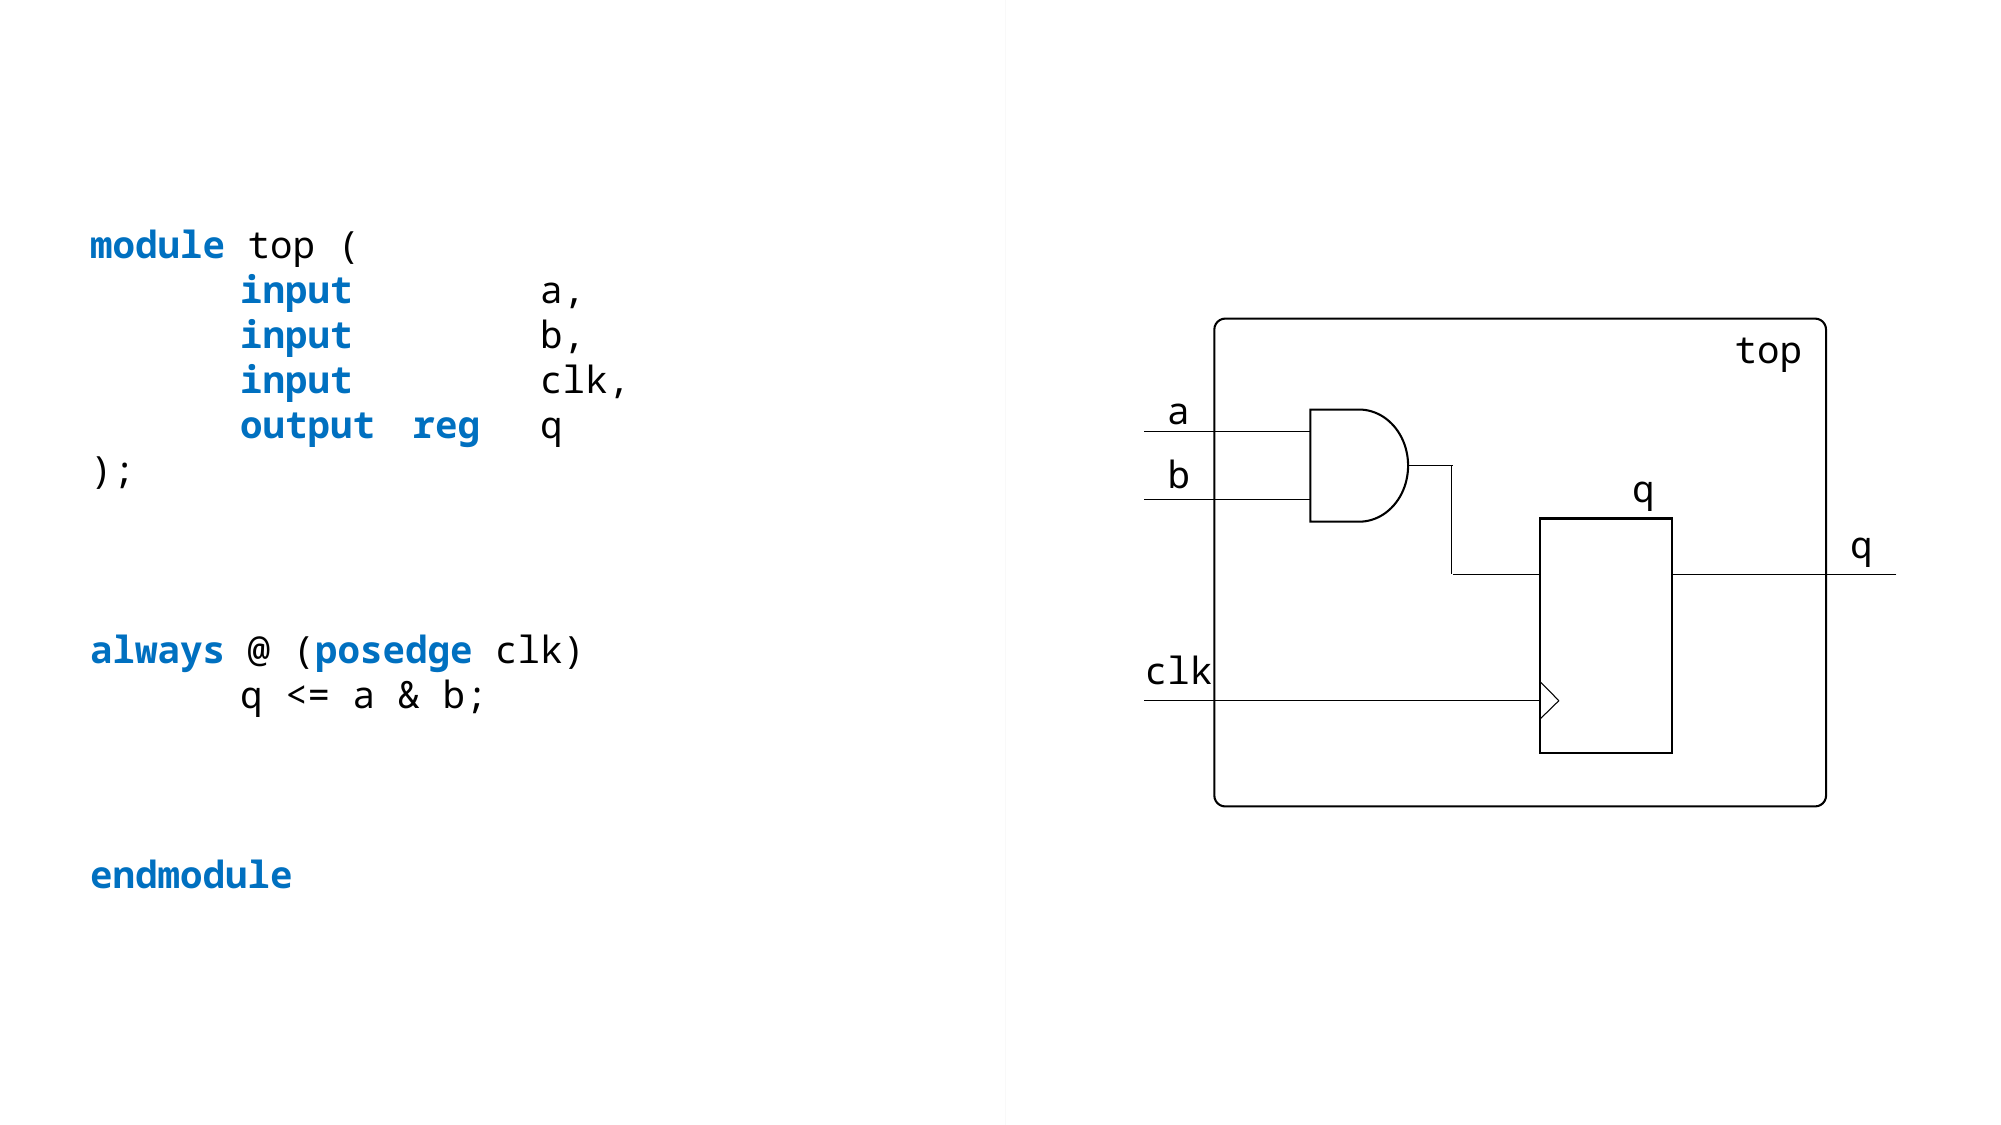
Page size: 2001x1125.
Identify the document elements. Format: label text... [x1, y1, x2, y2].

text_box b [1152, 443, 1206, 499]
text_box [1213, 466, 1539, 700]
text_box [1309, 408, 1410, 523]
text_box [1539, 517, 1673, 754]
text_box [1213, 317, 1828, 574]
text_box module top ( input a, input b, input clk, output reg q ); always @ (posedge clk) q <= a & b; endmodule [75, 214, 1000, 904]
text_box a [1152, 379, 1205, 431]
text_box q [1617, 457, 1670, 518]
text_box a [1152, 432, 1205, 439]
text_box b [1152, 500, 1206, 504]
text_box top [1719, 318, 1817, 379]
text_box clk [1129, 639, 1228, 700]
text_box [1539, 700, 1559, 720]
text_box q [1835, 513, 1888, 574]
text_box [1213, 575, 1828, 808]
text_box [1540, 681, 1559, 700]
